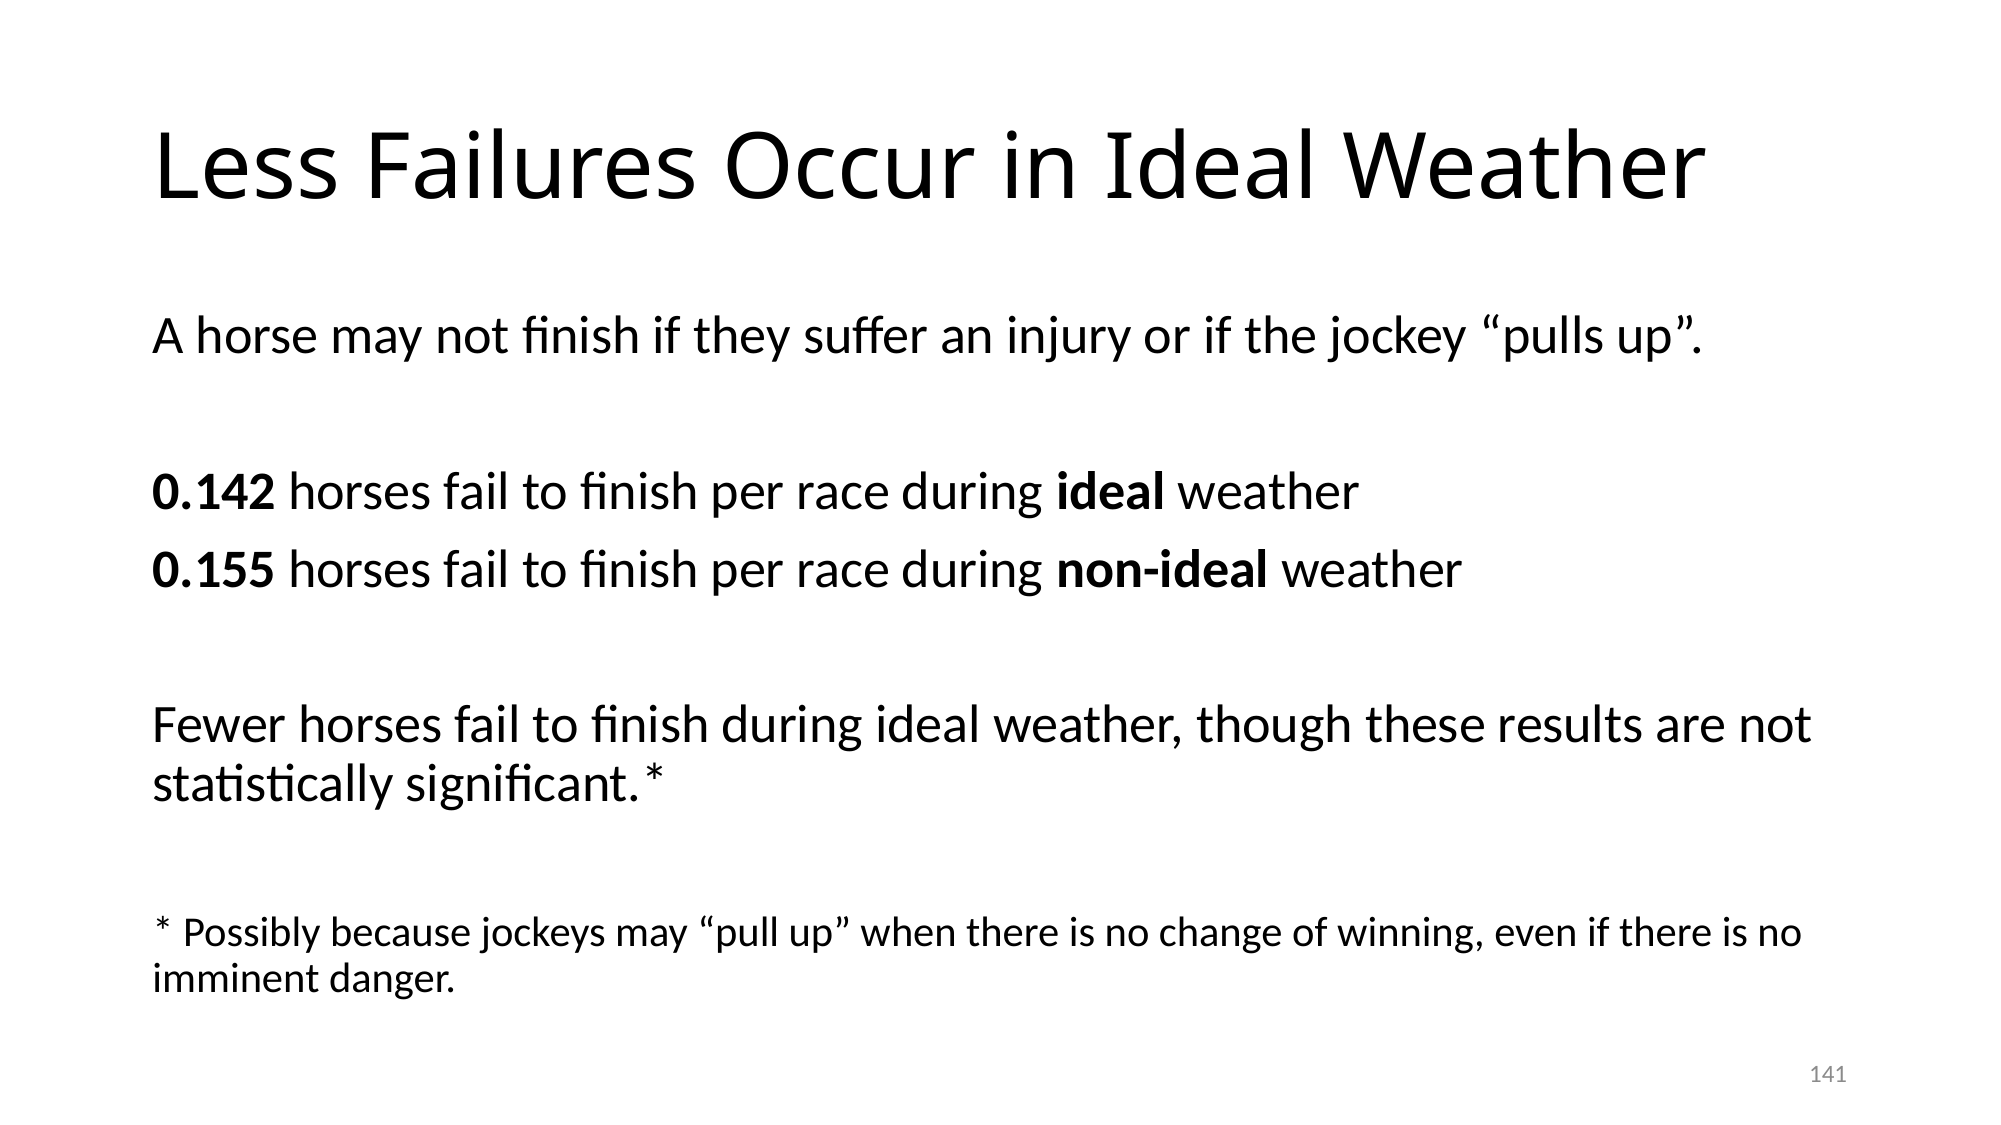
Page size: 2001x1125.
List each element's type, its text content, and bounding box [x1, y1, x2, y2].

list A horse may not finish if they suffer an injury or if the jockey “pulls up”. 0.142 horses fail to finish per race during ideal weather 0.155 horses fail to finish per race during non-ideal weather Fewer horses fail to finish during ideal weather, though these results are not statistically significant.* * Possibly because jockeys may “pull up” when there is no change of winning, even if there is no imminent danger. [137, 299, 1863, 1014]
slide_number 141 [1412, 1042, 1863, 1103]
title Less Failures Occur in Ideal Weather [137, 59, 1863, 278]
